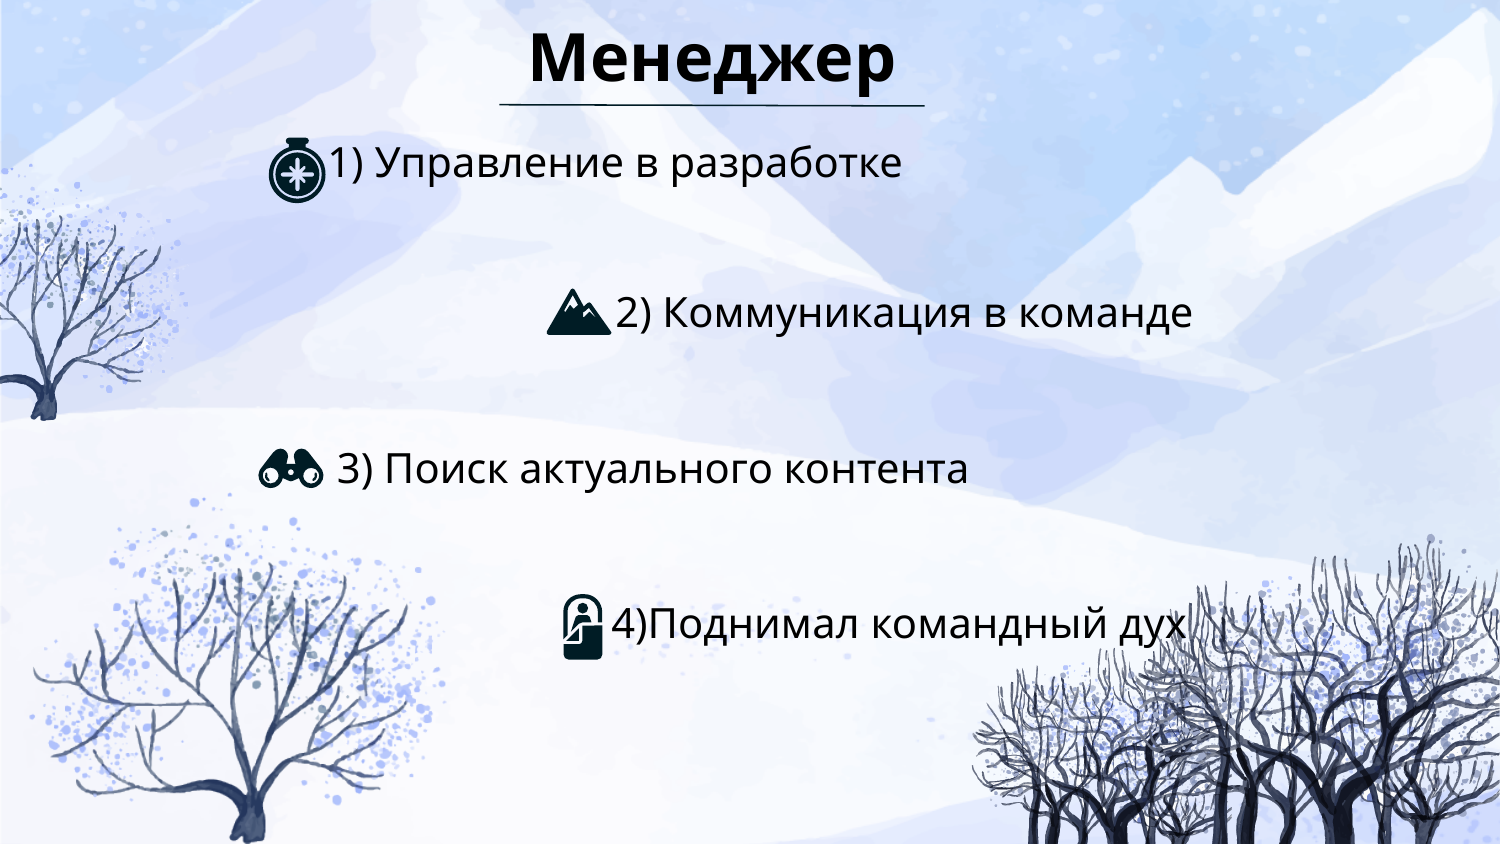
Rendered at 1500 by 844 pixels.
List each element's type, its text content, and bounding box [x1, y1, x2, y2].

text_box 1) Управление в разработке [312, 128, 918, 194]
text_box 2) Коммуникация в команде [600, 278, 1209, 344]
text_box 4)Поднимал командный дух [596, 589, 1202, 655]
picture [28, 492, 447, 844]
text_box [257, 448, 325, 489]
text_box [266, 137, 327, 204]
picture [0, 163, 189, 421]
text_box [563, 594, 603, 660]
picture [911, 263, 1500, 844]
text_box 3) Поиск актуального контента [322, 434, 985, 499]
text_box [546, 288, 612, 335]
text_box Менеджер [512, 7, 912, 103]
